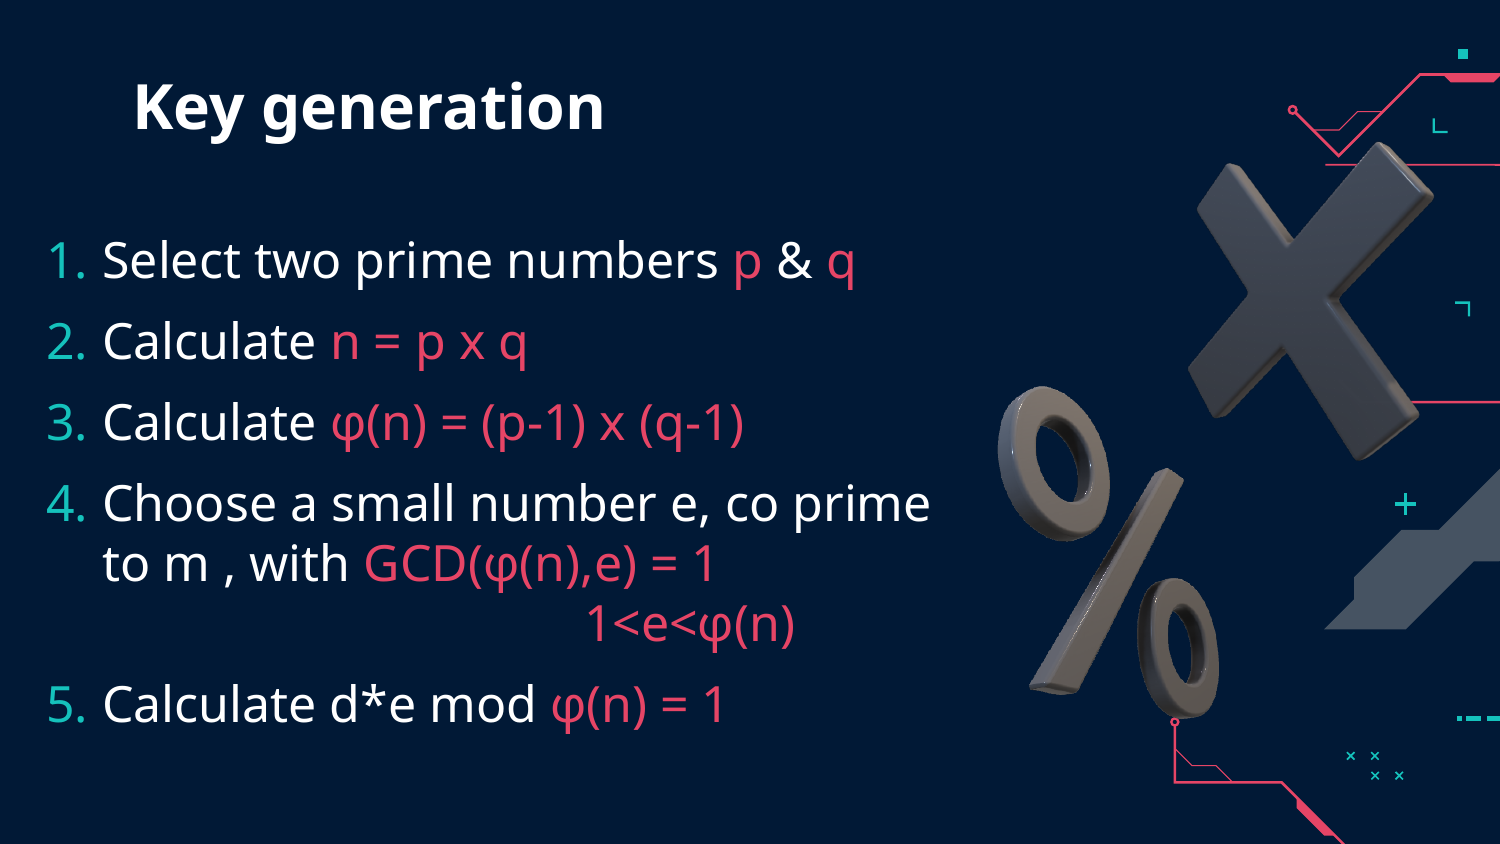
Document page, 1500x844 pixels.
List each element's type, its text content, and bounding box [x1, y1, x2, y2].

subtitle Select two prime numbers p & q Calculate n = p x q Calculate φ(n) = (p-1) x (q-1) Choose a small number e, co prime to m , with GCD(φ(n),e) = 1 1<e<φ(n) Calculate d*e mod φ(n) = 1 [10, 152, 956, 594]
title Key generation [116, 52, 776, 152]
picture [993, 124, 1439, 738]
